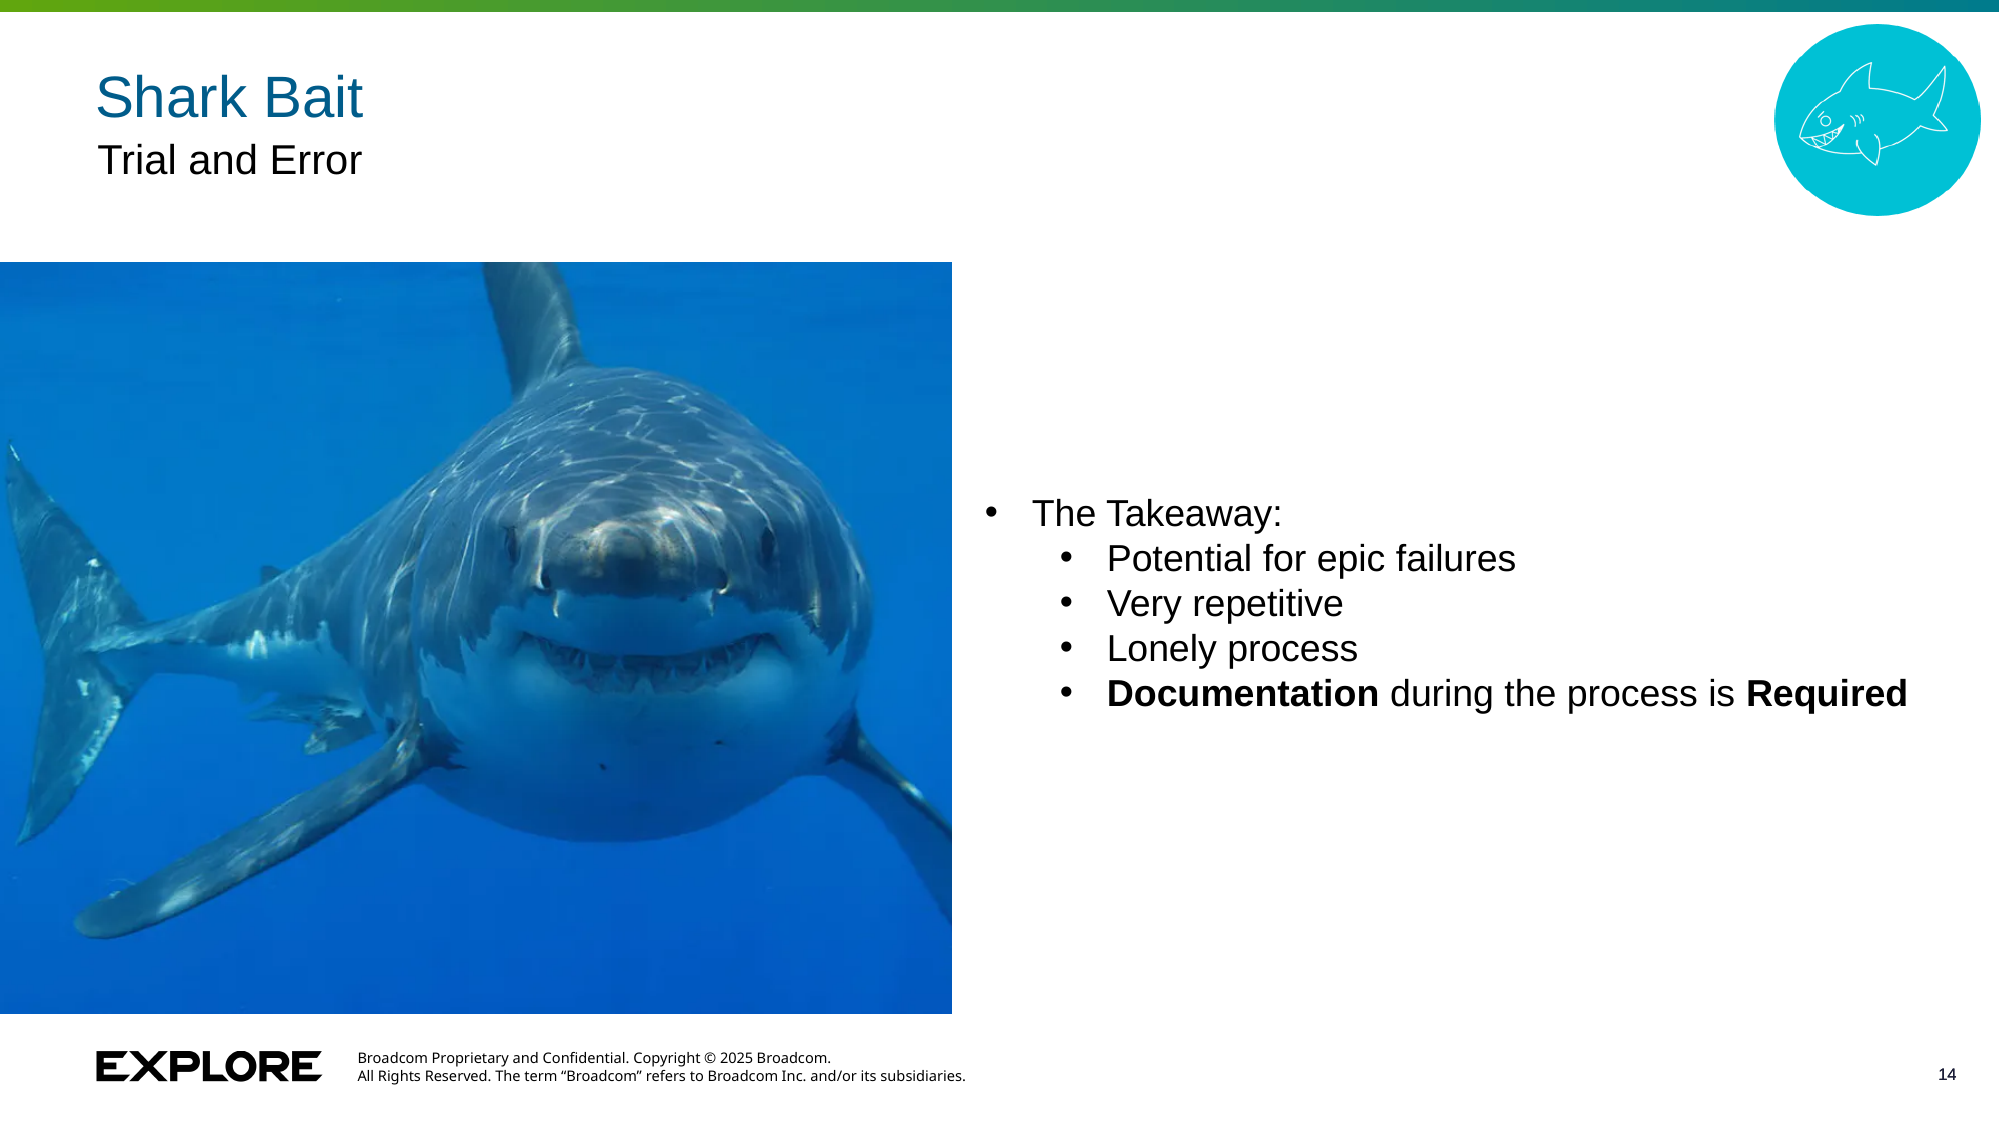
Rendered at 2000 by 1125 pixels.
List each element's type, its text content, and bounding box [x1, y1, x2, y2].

title Shark Bait [95, 67, 1750, 131]
text_box The Takeaway: Potential for epic failures Very repetitive Lonely process Documentation during the process is Required [970, 481, 1970, 722]
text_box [0, 262, 953, 1014]
picture [1755, 12, 2000, 235]
subtitle Trial and Error [97, 133, 1750, 174]
picture [96, 1051, 323, 1082]
